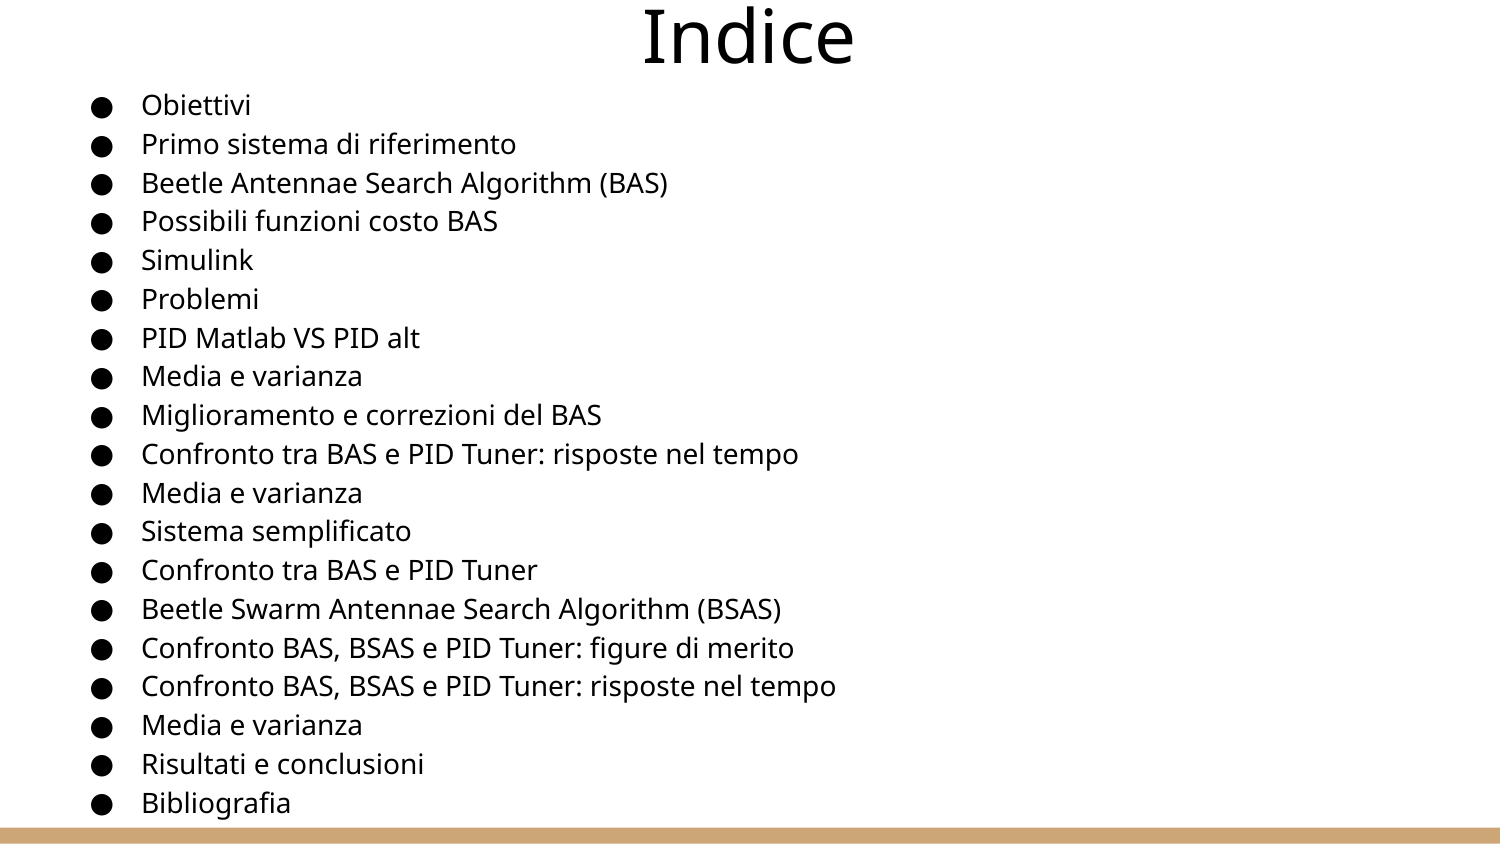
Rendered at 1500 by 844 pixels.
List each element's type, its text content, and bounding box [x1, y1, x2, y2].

title Indice [51, 0, 1449, 67]
list Obiettivi Primo sistema di riferimento Beetle Antennae Search Algorithm (BAS) Possibili funzioni costo BAS Simulink Problemi PID Matlab VS PID alt Media e varianza Miglioramento e correzioni del BAS Confronto tra BAS e PID Tuner: risposte nel tempo Media e varianza Sistema semplificato Confronto tra BAS e PID Tuner Beetle Swarm Antennae Search Algorithm (BSAS) Confronto BAS, BSAS e PID Tuner: figure di merito Confronto BAS, BSAS e PID Tuner: risposte nel tempo Media e varianza Risultati e conclusioni Bibliografia [51, 67, 1449, 844]
